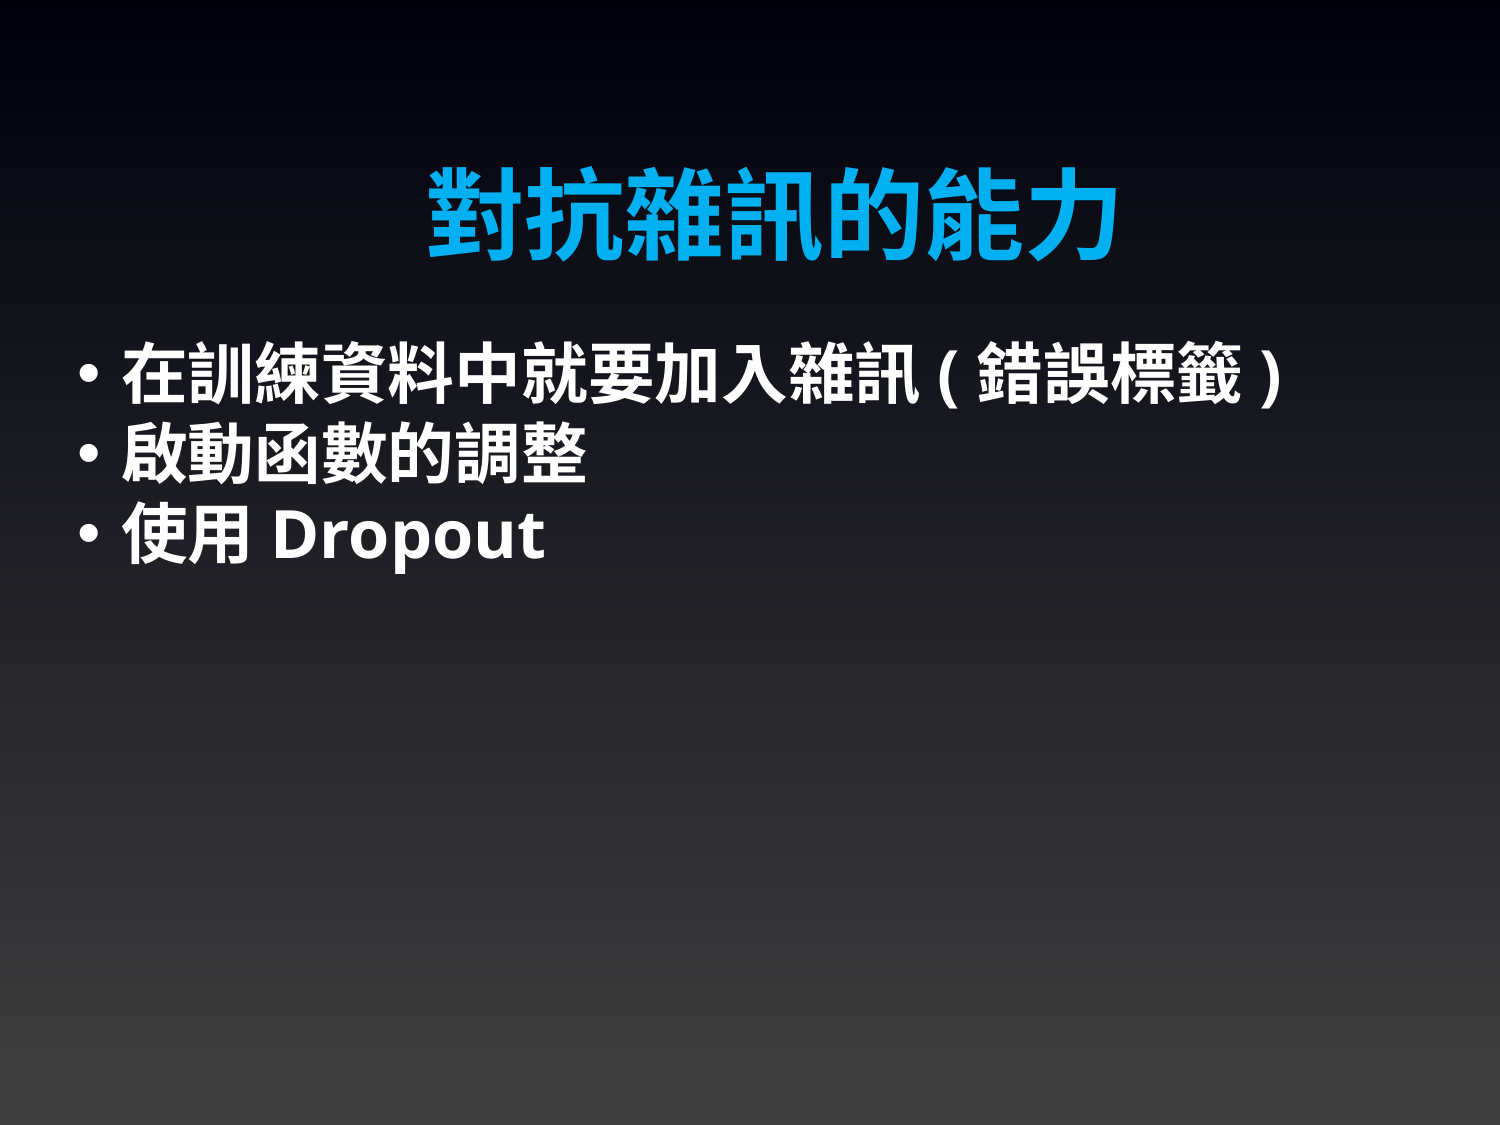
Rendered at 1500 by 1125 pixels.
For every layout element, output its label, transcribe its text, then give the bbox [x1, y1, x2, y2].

text_box 在訓練資料中就要加入雜訊(錯誤標籤) 啟動函數的調整 使用Dropout [62, 324, 1413, 580]
text_box 對抗雜訊的能力 [174, 124, 1375, 288]
